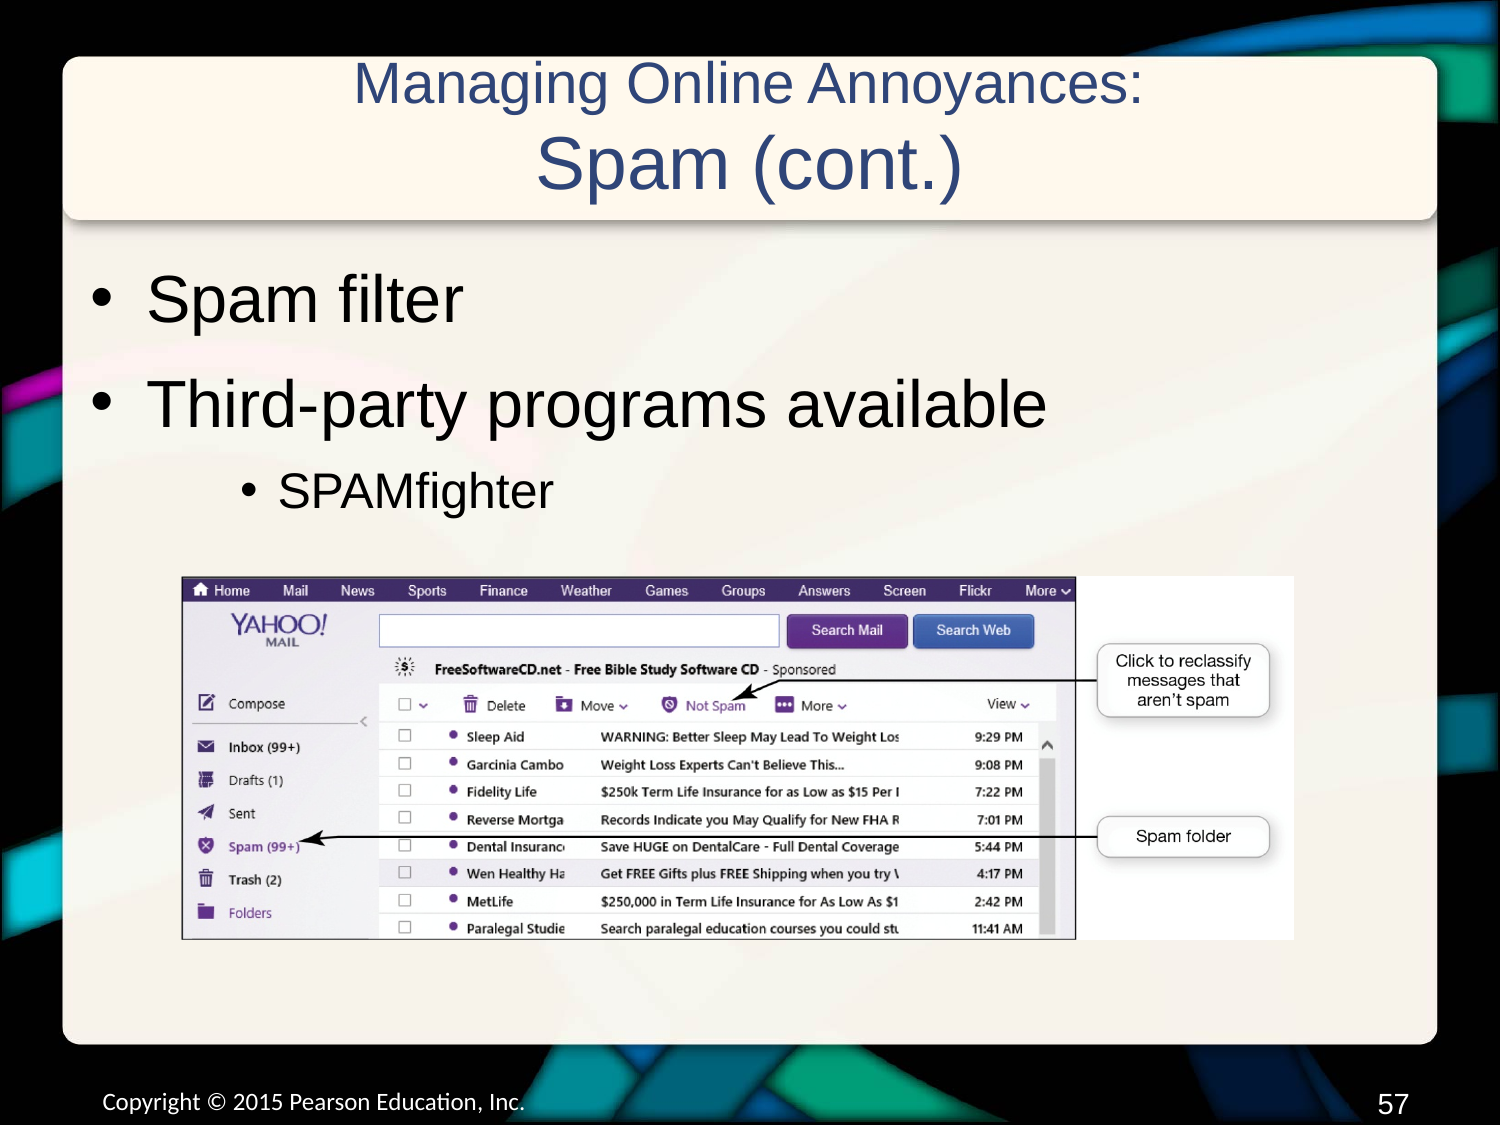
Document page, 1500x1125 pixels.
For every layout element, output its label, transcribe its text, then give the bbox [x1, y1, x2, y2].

footer Copyright © 2015 Pearson Education, Inc. [87, 1077, 1138, 1123]
list Spam filter Third-party programs available SPAMfighter [75, 237, 1425, 980]
slide_number 56 [1200, 1080, 1425, 1125]
title Managing Online Annoyances: Spam (cont.) [62, 37, 1438, 213]
picture [0, 0, 1500, 1125]
